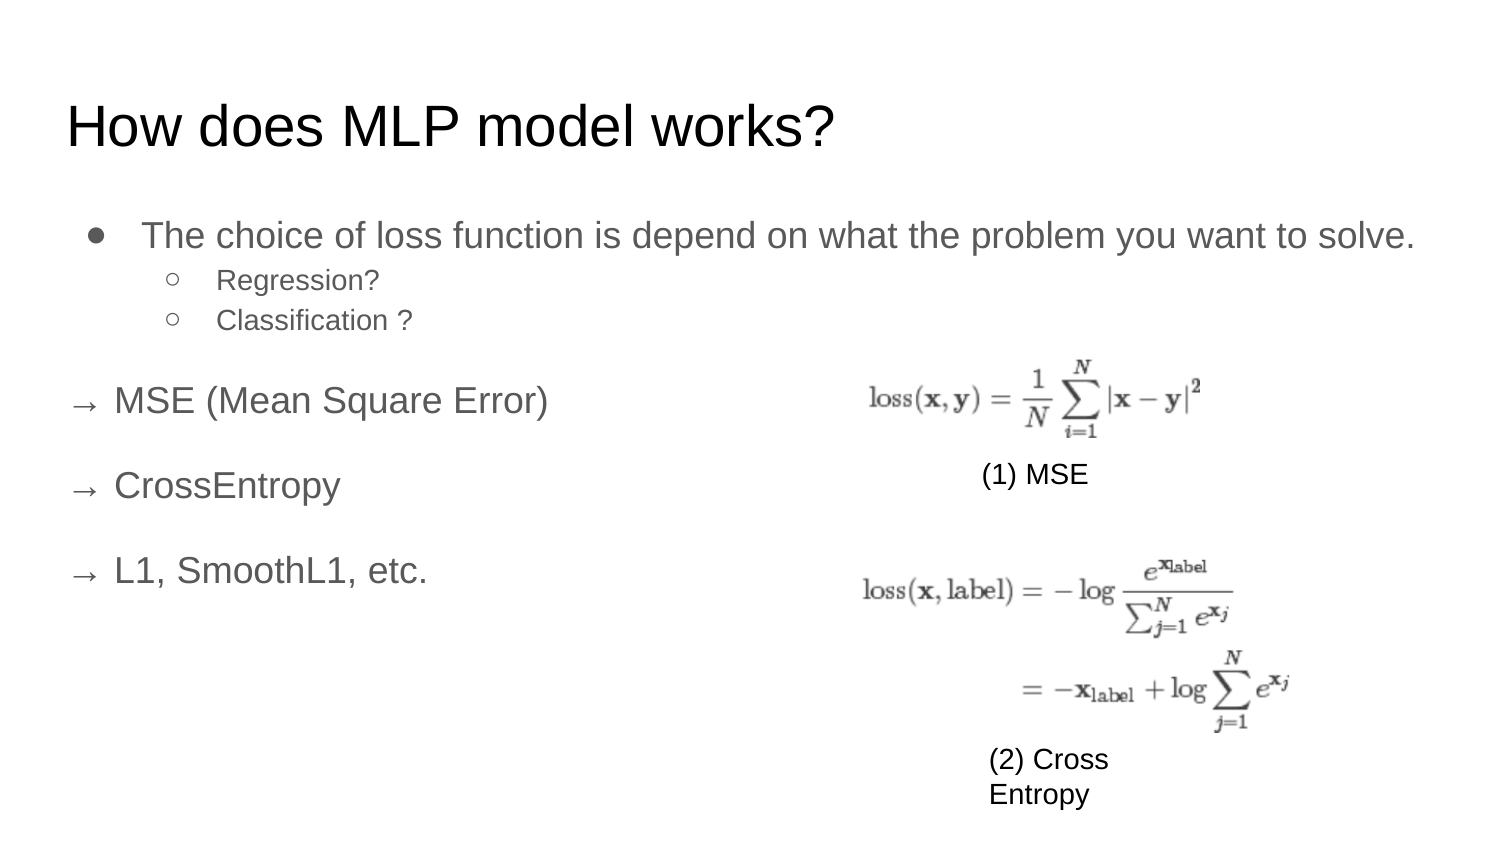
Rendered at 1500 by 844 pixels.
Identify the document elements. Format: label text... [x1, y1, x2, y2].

picture [845, 543, 1326, 743]
text_box (1) MSE [966, 451, 1105, 524]
list The choice of loss function is depend on what the problem you want to solve. Regression? Classification ? → MSE (Mean Square Error) → CrossEntropy → L1, SmoothL1, etc. [51, 189, 1449, 750]
picture [854, 349, 1217, 444]
text_box (2) Cross Entropy [974, 751, 1233, 809]
title How does MLP model works? [51, 72, 1449, 167]
